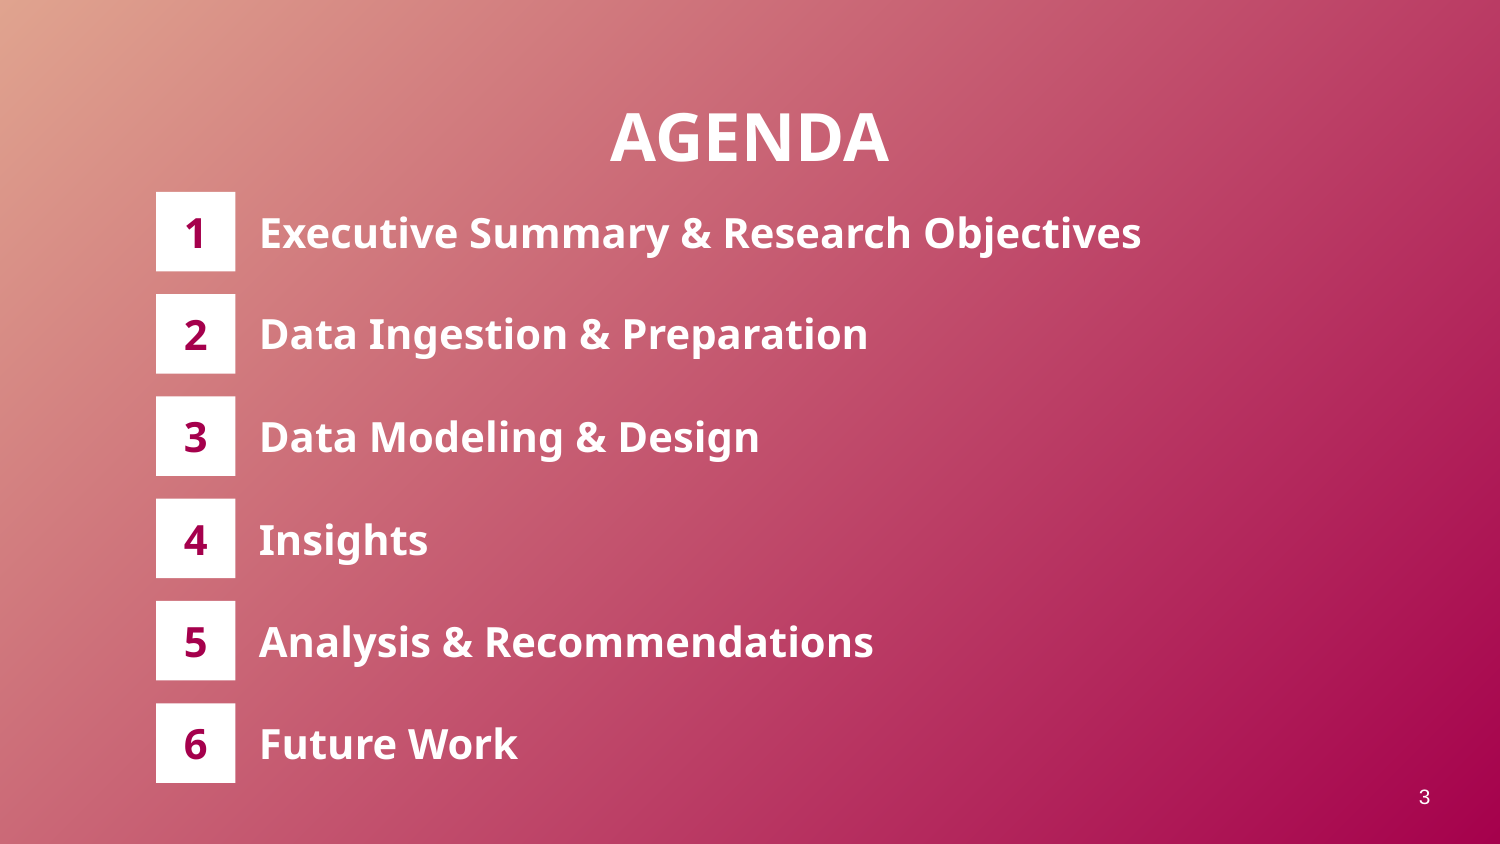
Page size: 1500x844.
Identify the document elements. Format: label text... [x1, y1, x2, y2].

text_box Future Work [243, 699, 1108, 787]
text_box Data Ingestion & Preparation [243, 289, 1150, 376]
text_box Data Modeling & Design [243, 392, 1150, 480]
title Executive Summary & Research Objectives [243, 189, 1185, 276]
text_box Insights [243, 495, 1150, 582]
text_box 2 [156, 294, 236, 374]
text_box 3 [156, 396, 236, 476]
text_box Analysis & Recommendations [243, 597, 1206, 684]
title 1 [156, 191, 236, 272]
text_box 4 [156, 498, 236, 579]
title AGENDA [118, 87, 1382, 182]
text_box 6 [156, 703, 236, 783]
text_box 3 [1317, 776, 1446, 817]
text_box 5 [156, 600, 236, 681]
